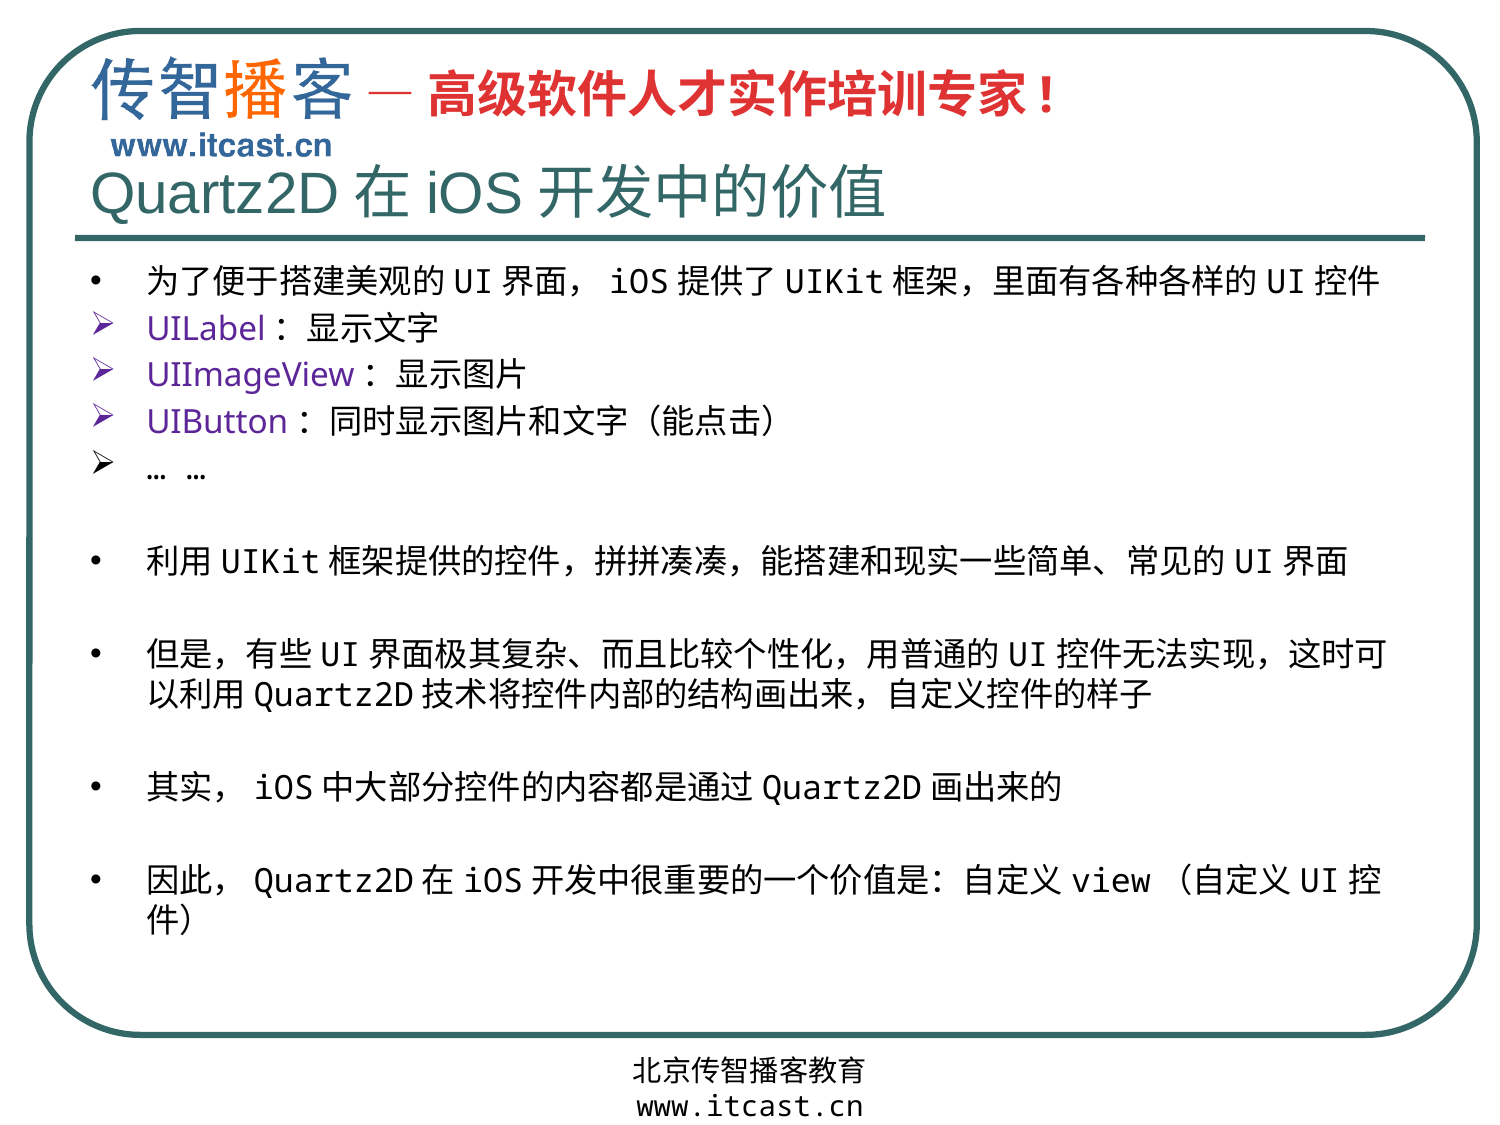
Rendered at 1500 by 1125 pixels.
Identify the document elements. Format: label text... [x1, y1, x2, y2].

title Quartz2D在iOS开发中的价值 [75, 45, 1425, 233]
list 为了便于搭建美观的UI界面，iOS提供了UIKit框架，里面有各种各样的UI控件 UILabel：显示文字 UIImageView：显示图片 UIButton：同时显示图片和文字（能点击） … … 利用UIKit框架提供的控件，拼拼凑凑，能搭建和现实一些简单、常见的UI界面 但是，有些UI界面极其复杂、而且比较个性化，用普通的UI控件无法实现，这时可以利用Quartz2D技术将控件内部的结构画出来，自定义控件的样子 其实，iOS中大部分控件的内容都是通过Quartz2D画出来的 因此，Quartz2D在iOS开发中很重要的一个价值是：自定义view（自定义UI控件） [75, 253, 1425, 996]
